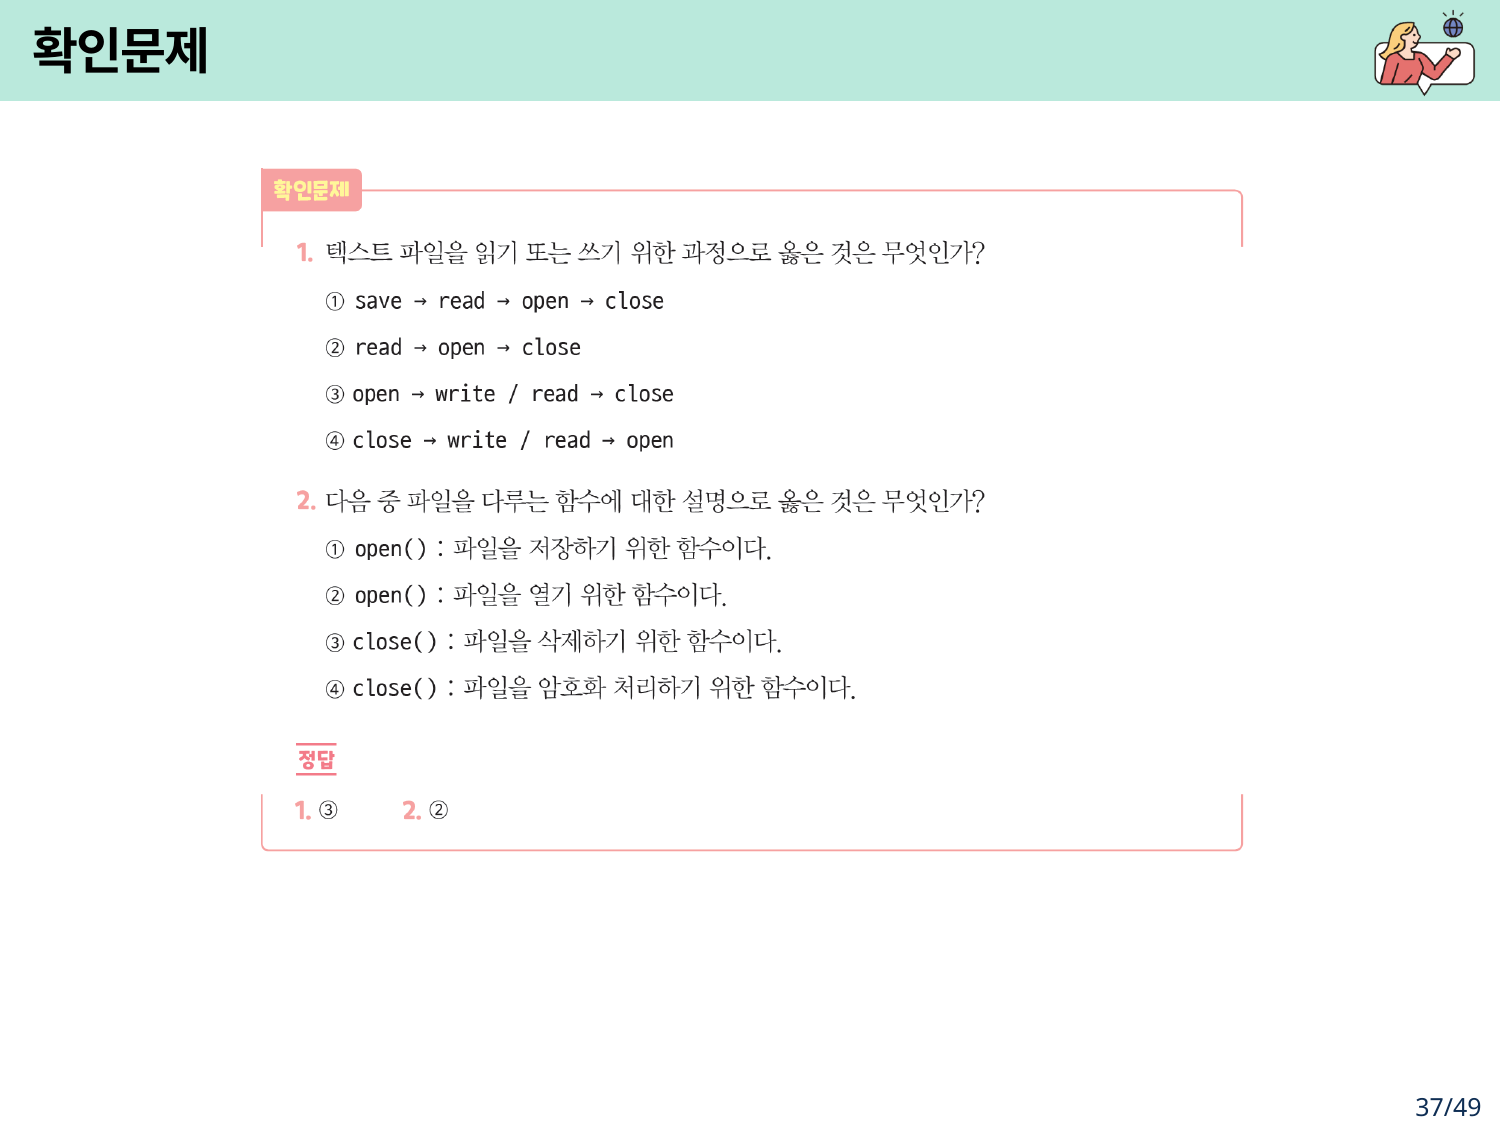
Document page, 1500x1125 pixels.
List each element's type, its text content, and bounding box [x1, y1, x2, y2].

title 확인문제 [17, 10, 1295, 89]
picture [248, 160, 1252, 858]
picture [1359, 0, 1500, 97]
